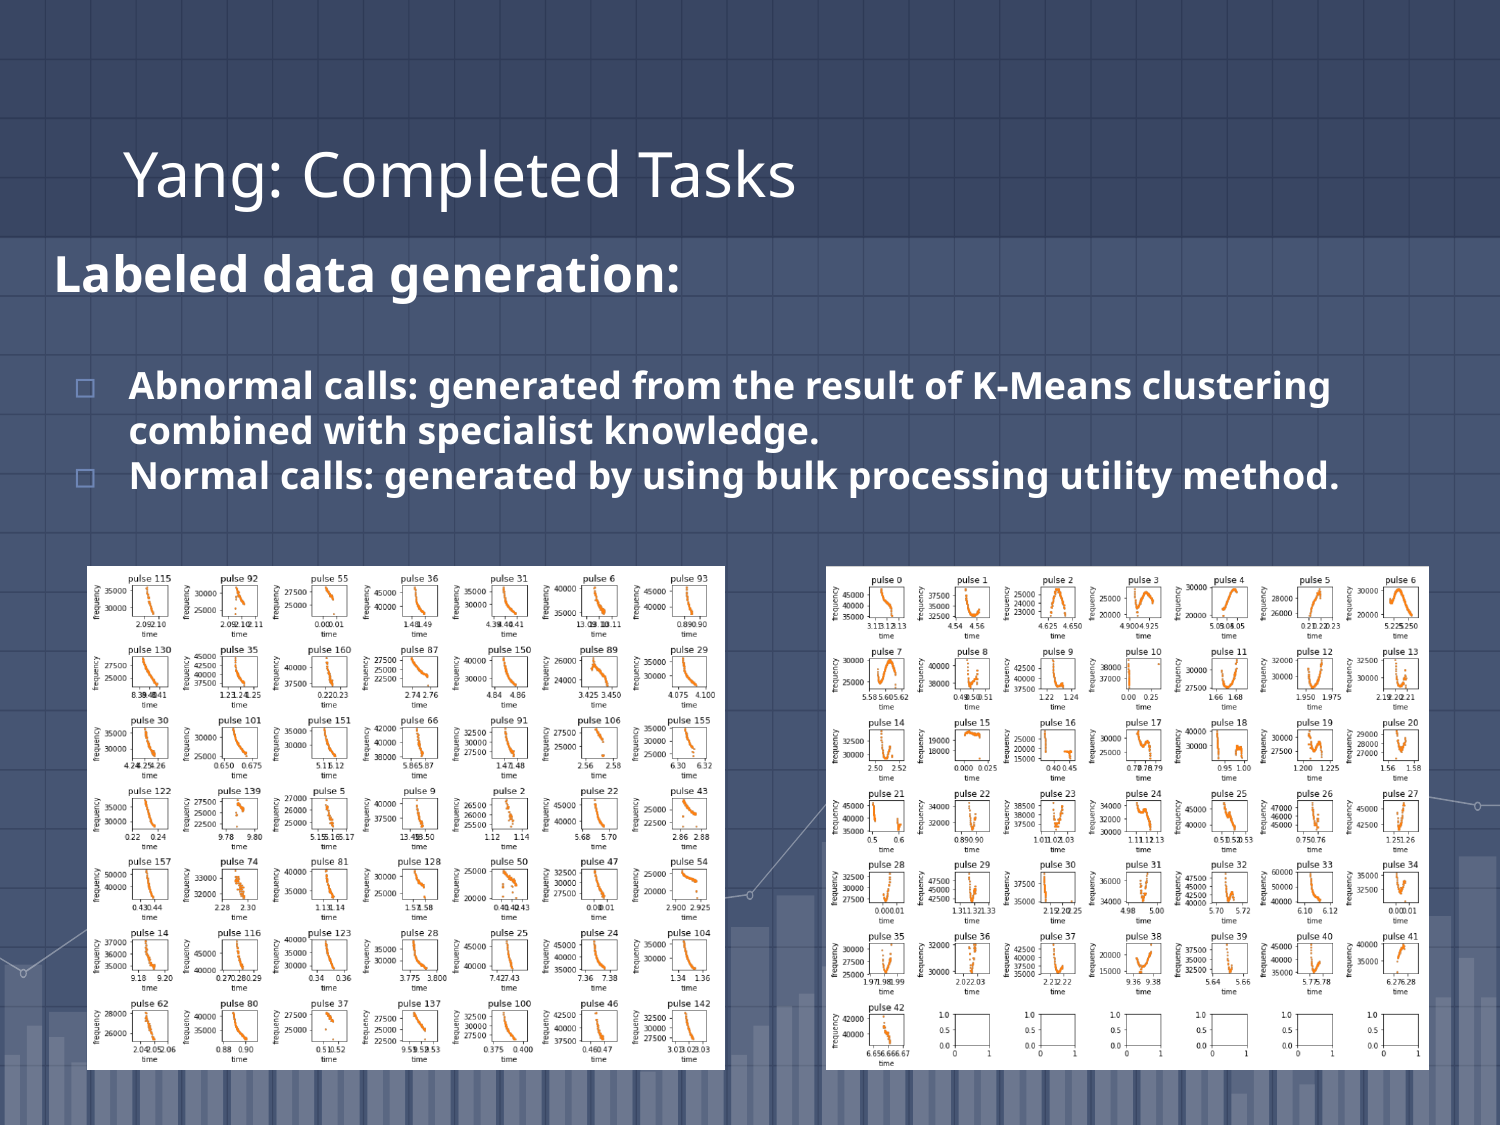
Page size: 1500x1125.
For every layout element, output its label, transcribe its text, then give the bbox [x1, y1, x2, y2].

title Yang: Completed Tasks [108, 37, 1370, 226]
picture [826, 566, 1430, 1070]
picture [87, 566, 725, 1070]
list Labeled data generation: Abnormal calls: generated from the result of K-Means clustering combined with specialist knowledge. Normal calls: generated by using bulk processing utility method. [38, 227, 1473, 905]
